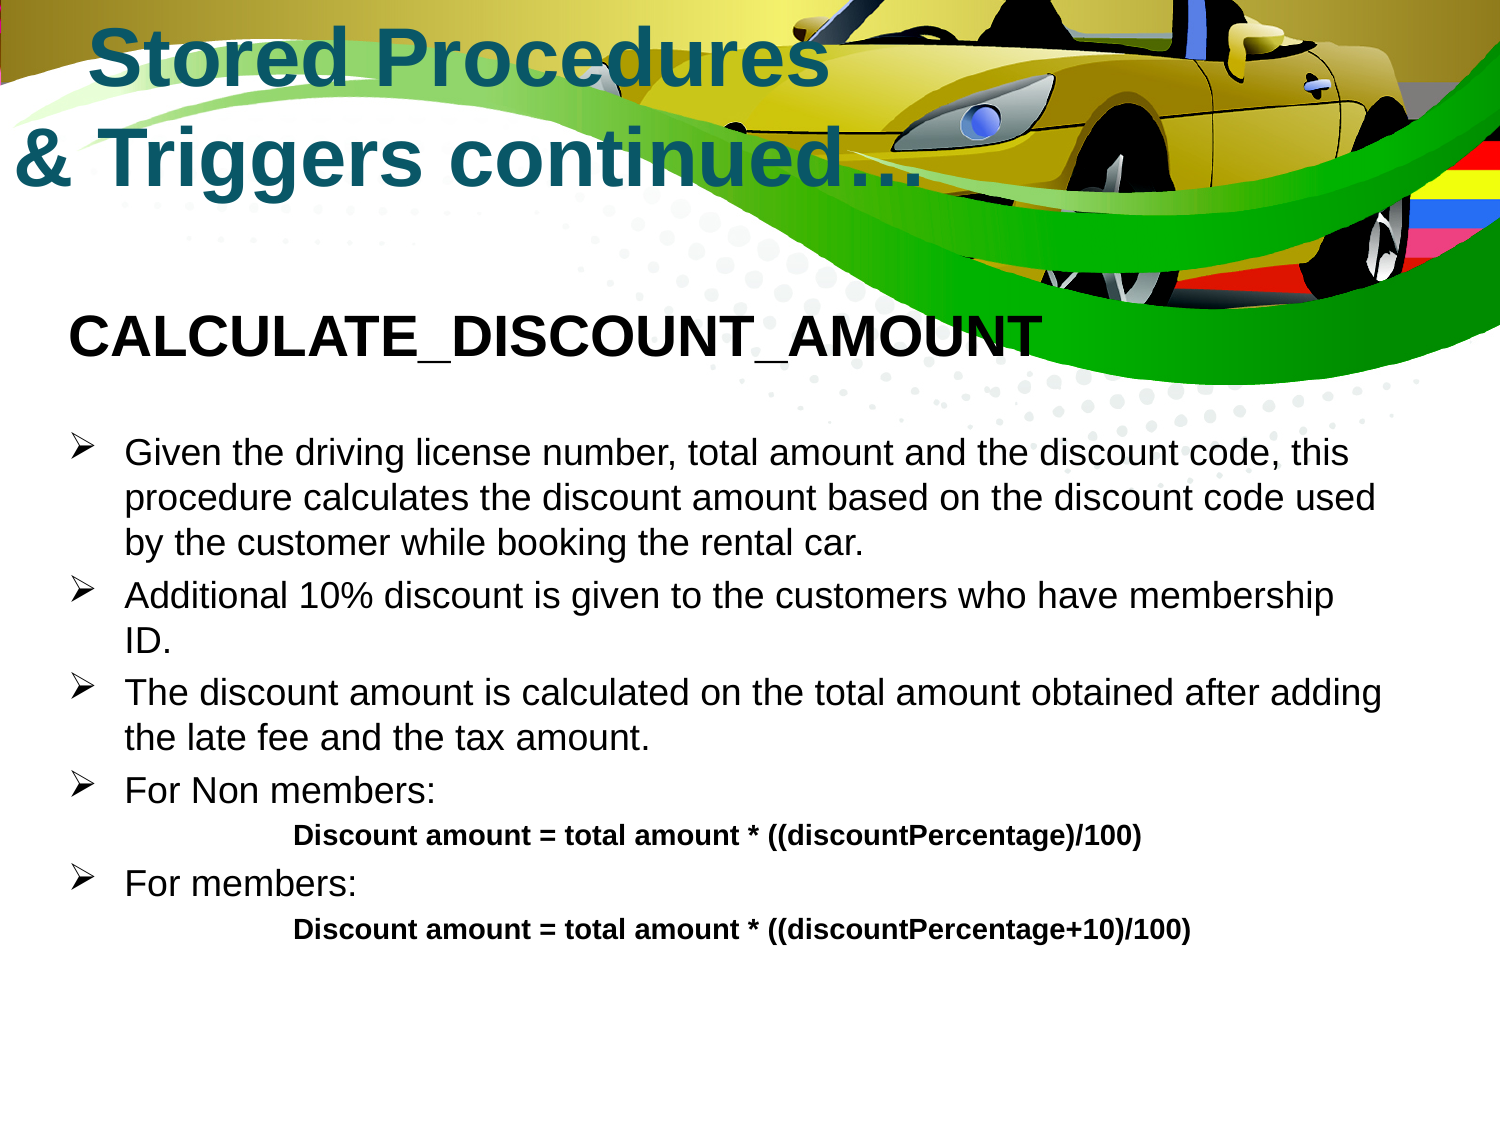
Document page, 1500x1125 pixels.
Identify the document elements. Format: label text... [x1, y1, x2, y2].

text_box Stored Procedures & Triggers continued… [0, 0, 945, 211]
picture [0, 0, 1500, 1125]
list CALCULATE_DISCOUNT_AMOUNT Given the driving license number, total amount and the discount code, this procedure calculates the discount amount based on the discount code used by the customer while booking the rental car. Additional 10% discount is given to the customers who have membership ID. The discount amount is calculated on the total amount obtained after adding the late fee and the tax amount. For Non members: Discount amount = total amount * ((discountPercentage)/100) For members: Discount amount = total amount * ((discountPercentage+10)/100) [53, 290, 1404, 1034]
